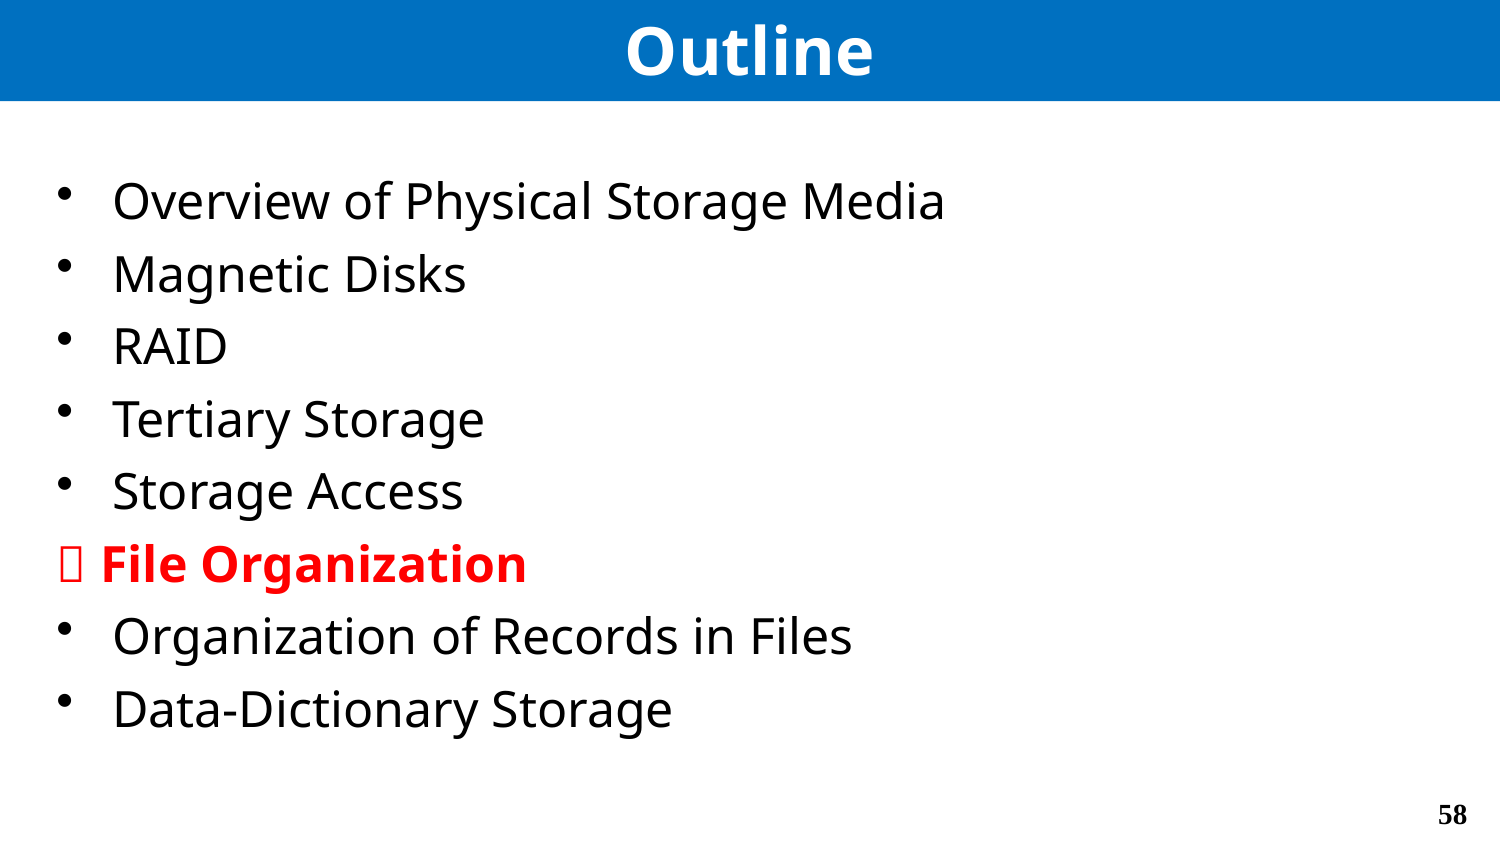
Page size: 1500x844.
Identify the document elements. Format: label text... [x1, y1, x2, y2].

list Overview of Physical Storage Media Magnetic Disks RAID Tertiary Storage Storage Access  File Organization Organization of Records in Files Data-Dictionary Storage [41, 161, 1447, 729]
title Outline [0, 0, 1500, 102]
